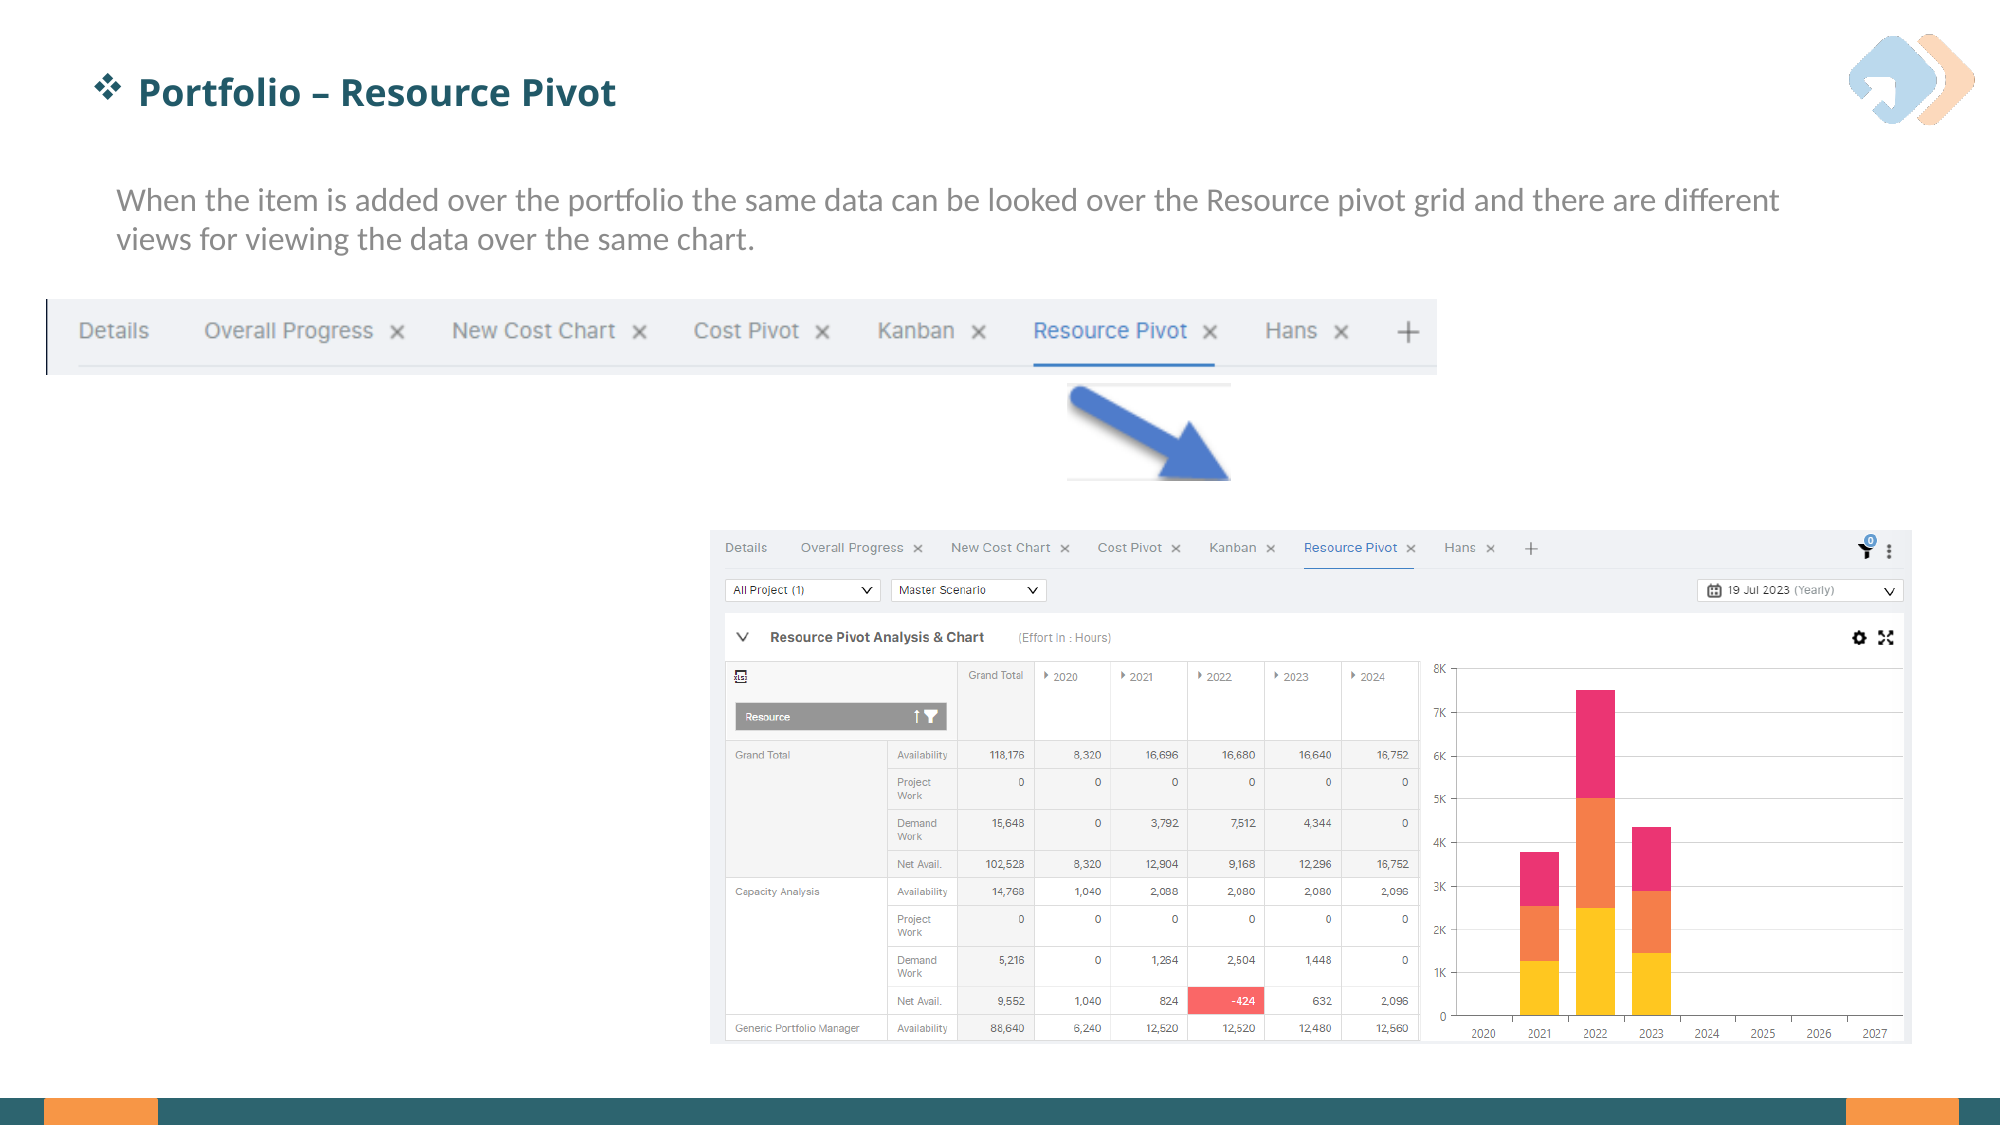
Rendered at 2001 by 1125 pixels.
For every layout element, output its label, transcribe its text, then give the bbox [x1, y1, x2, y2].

picture [46, 299, 1438, 376]
list When the item is added over the portfolio the same data can be looked over the Resource pivot grid and there are different views for viewing the data over the same chart. [101, 123, 1848, 266]
text_box [44, 1098, 158, 1125]
picture [1847, 15, 1977, 145]
text_box Portfolio – Resource Pivot [76, 0, 1848, 122]
picture [1067, 382, 1231, 481]
picture [710, 530, 1912, 1044]
text_box [1959, 1098, 2000, 1125]
text_box [1846, 1098, 1959, 1125]
text_box [0, 1098, 44, 1125]
text_box [158, 1098, 1846, 1125]
